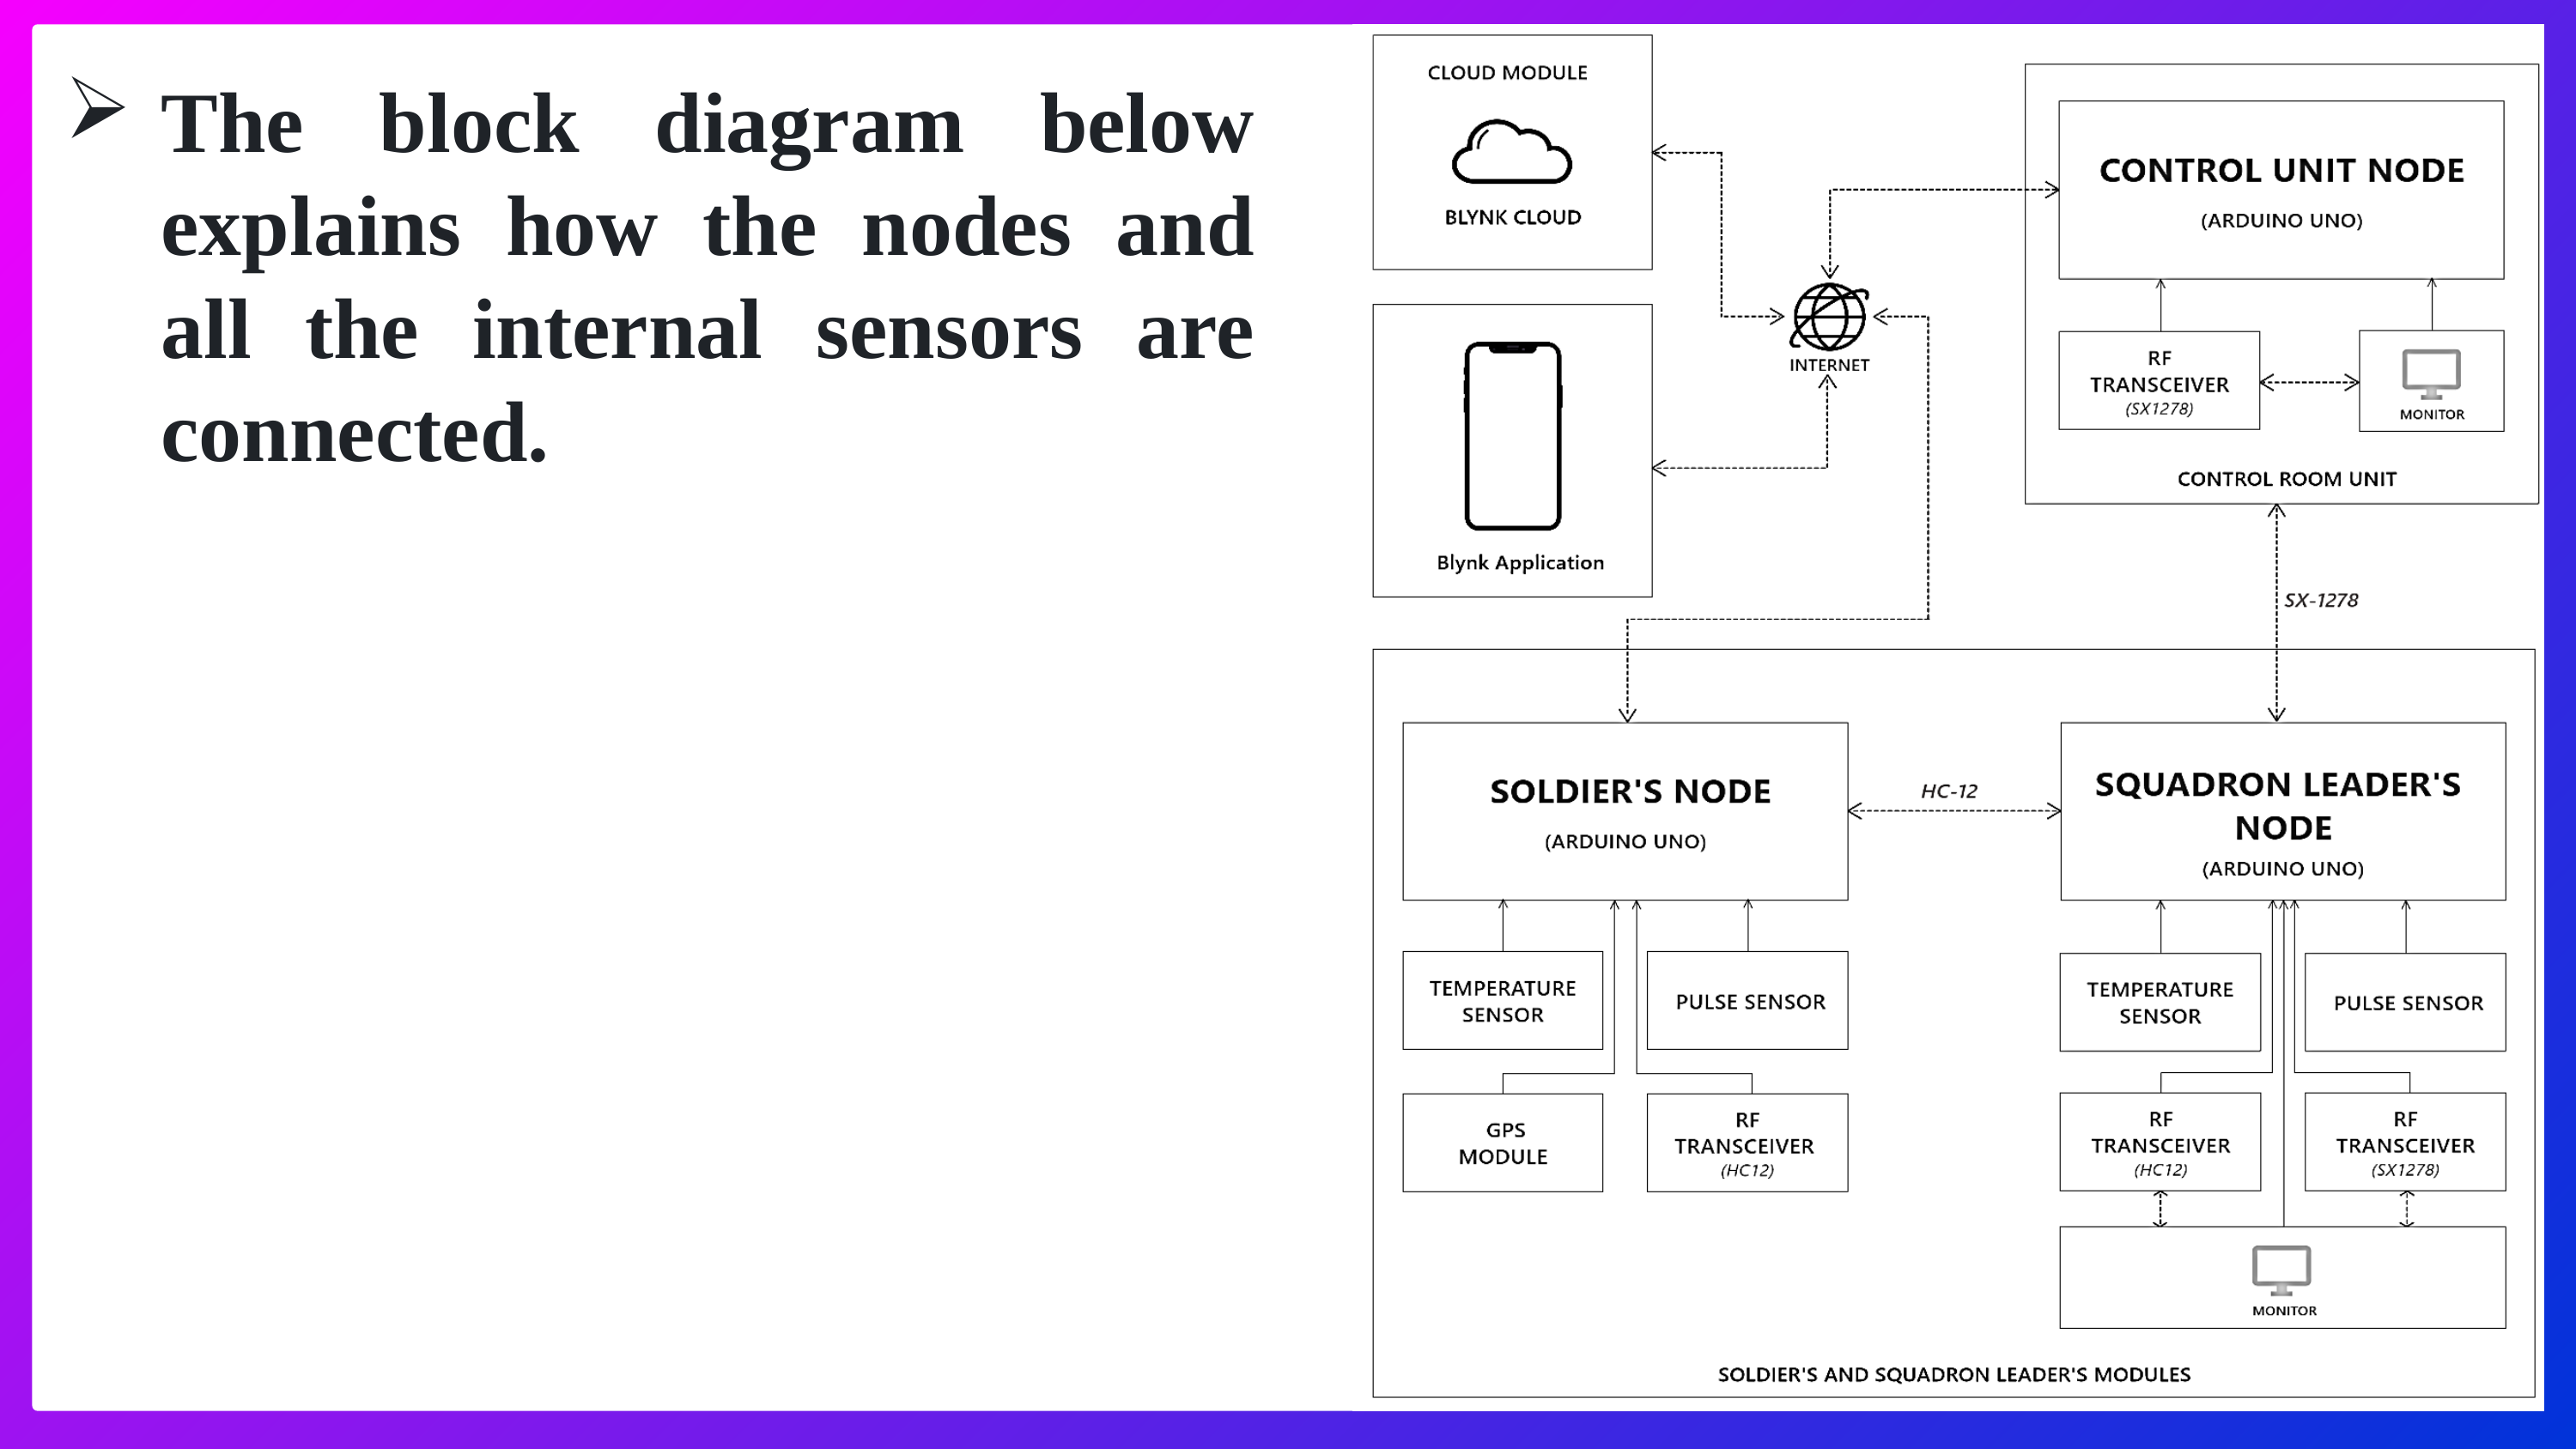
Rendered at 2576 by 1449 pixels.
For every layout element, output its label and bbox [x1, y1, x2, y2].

picture [1352, 24, 2544, 1411]
text_box [32, 24, 1350, 1411]
